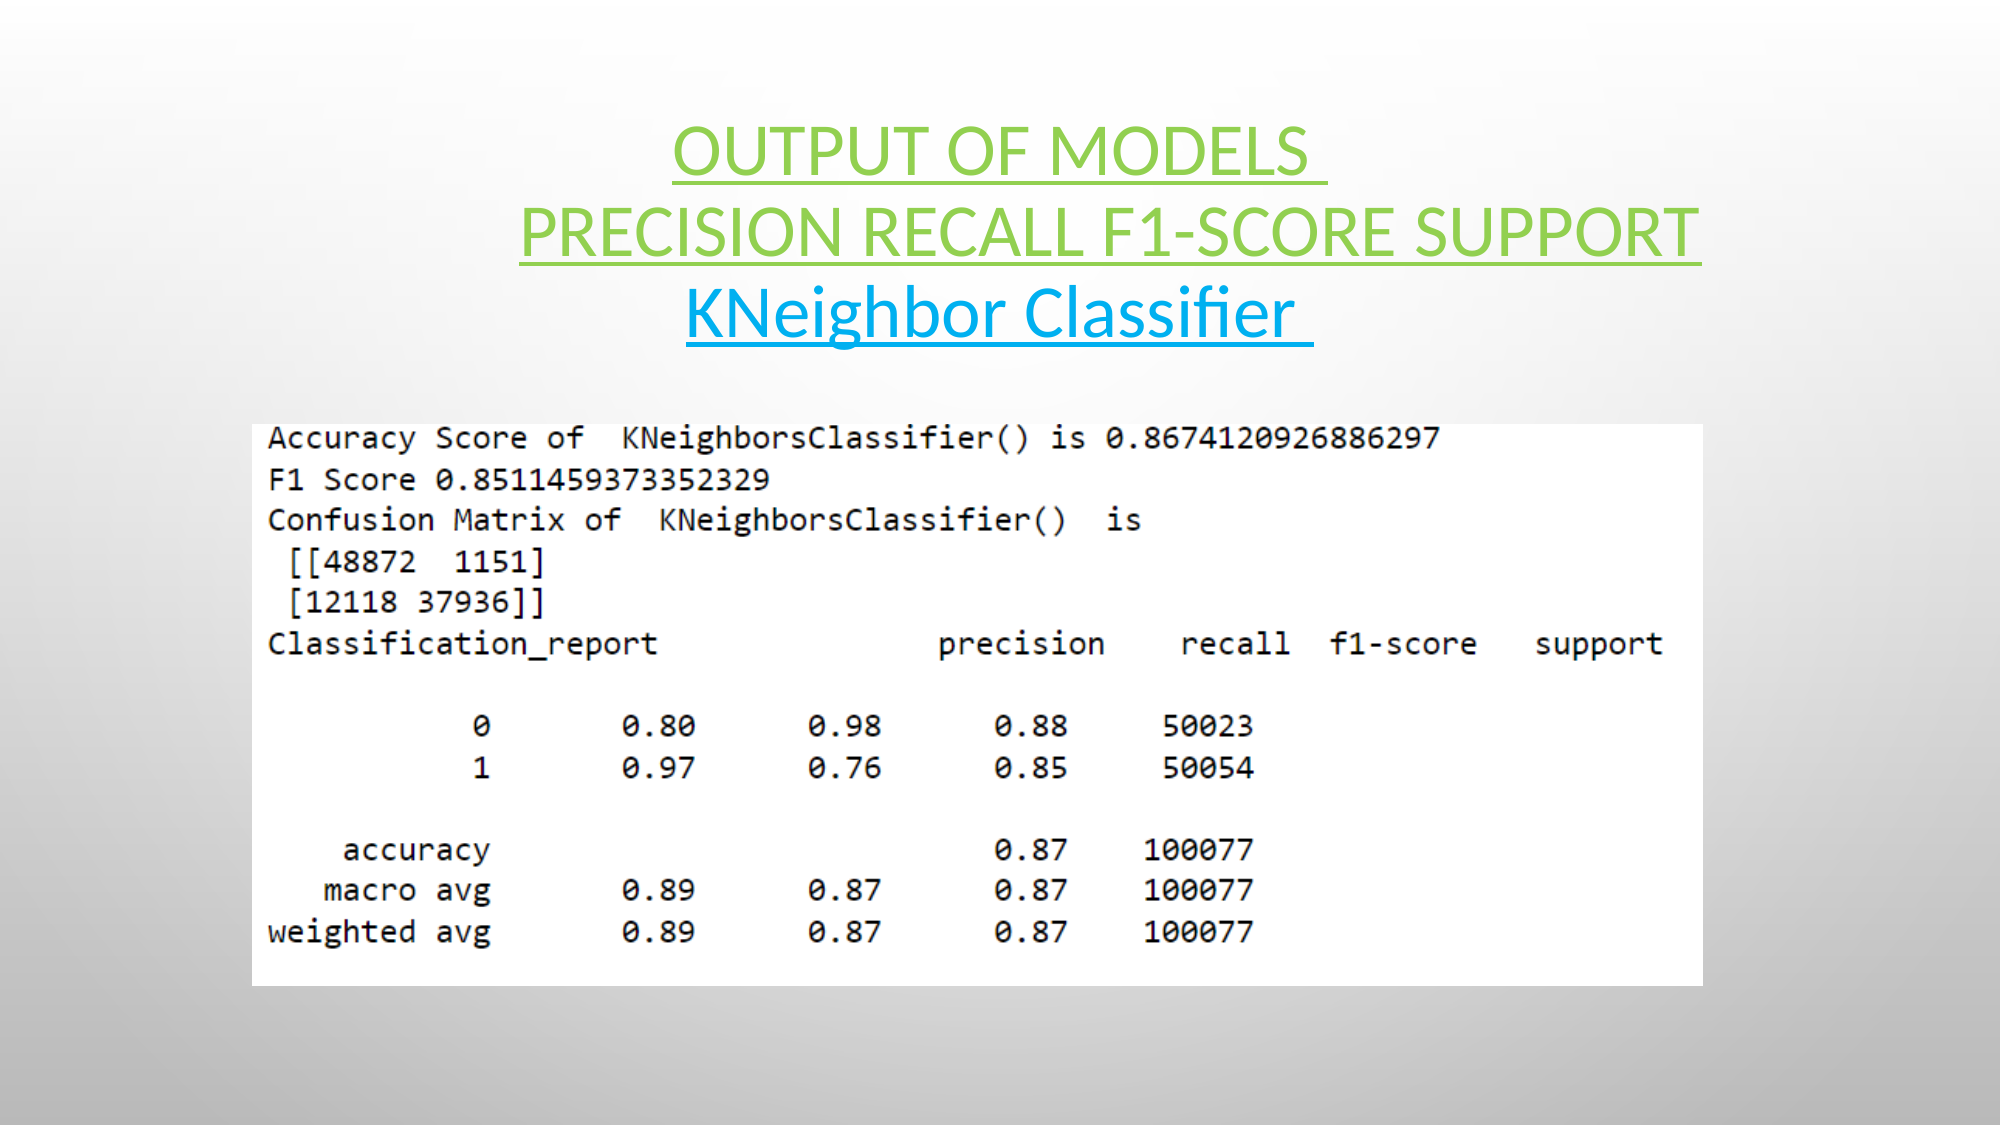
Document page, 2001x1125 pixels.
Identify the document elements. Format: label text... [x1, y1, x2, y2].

title OUTPUT OF MODELS PRECISION RECALL F1-SCORE SUPPORT KNeighbor Classifier [149, 101, 1851, 364]
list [252, 424, 1703, 987]
picture [0, 0, 2000, 1125]
